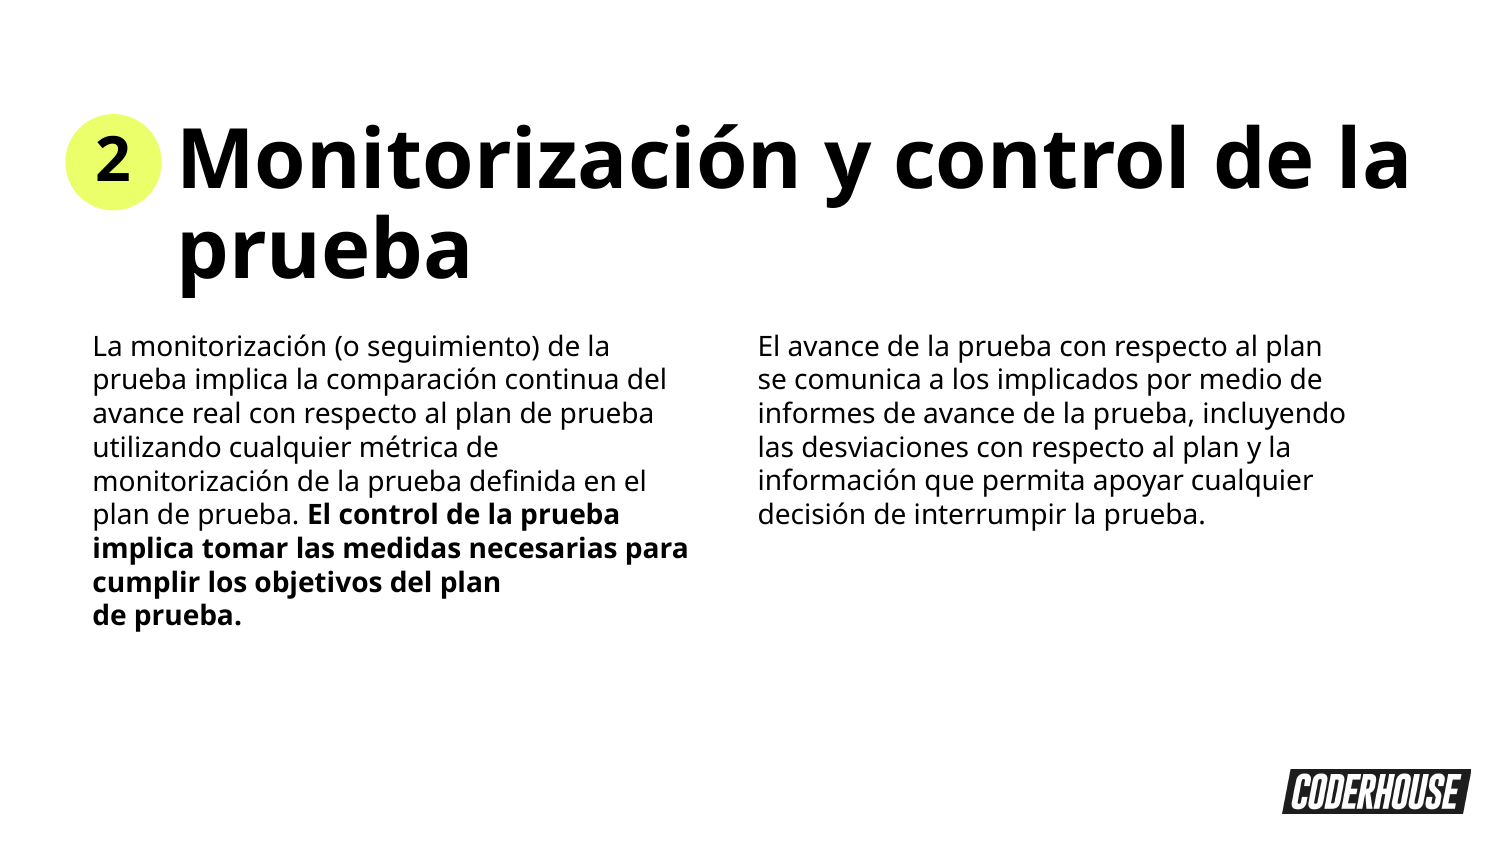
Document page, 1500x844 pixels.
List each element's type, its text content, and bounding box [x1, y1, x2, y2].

text_box Monitorización y control de la prueba [161, 101, 1497, 312]
text_box La monitorización (o seguimiento) de la prueba implica la comparación continua del avance real con respecto al plan de prueba utilizando cualquier métrica de monitorización de la prueba definida en el plan de prueba. El control de la prueba implica tomar las medidas necesarias para cumplir los objetivos del plan de prueba. [77, 312, 707, 647]
text_box [65, 128, 79, 196]
text_box [148, 128, 162, 196]
picture [1281, 769, 1471, 814]
text_box El avance de la prueba con respecto al plan se comunica a los implicados por medio de informes de avance de la prueba, incluyendo las desviaciones con respecto al plan y la información que permita apoyar cualquier decisión de interrumpir la prueba. [742, 312, 1372, 546]
text_box 2 [79, 112, 148, 211]
